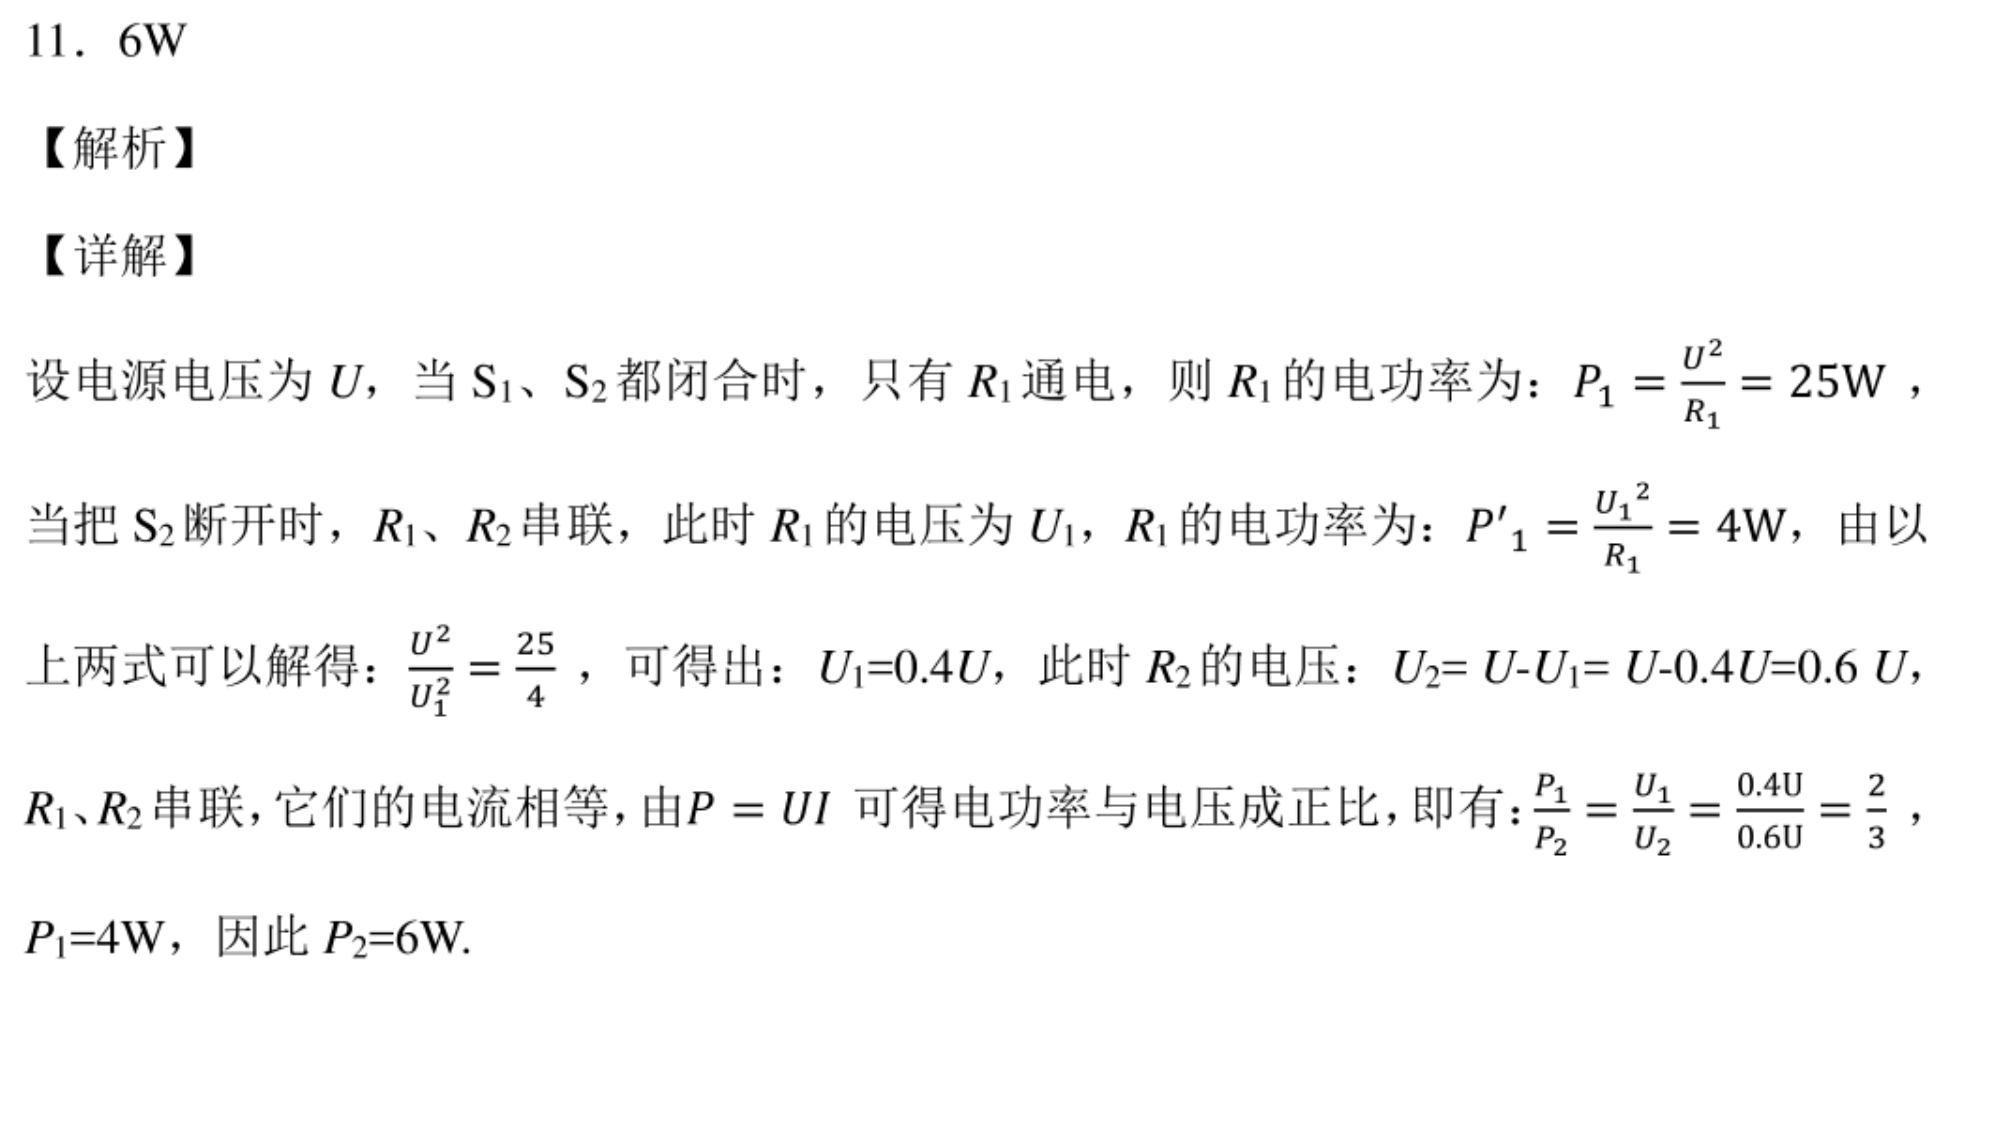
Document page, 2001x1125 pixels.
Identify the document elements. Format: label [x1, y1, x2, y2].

picture [0, 0, 1964, 978]
